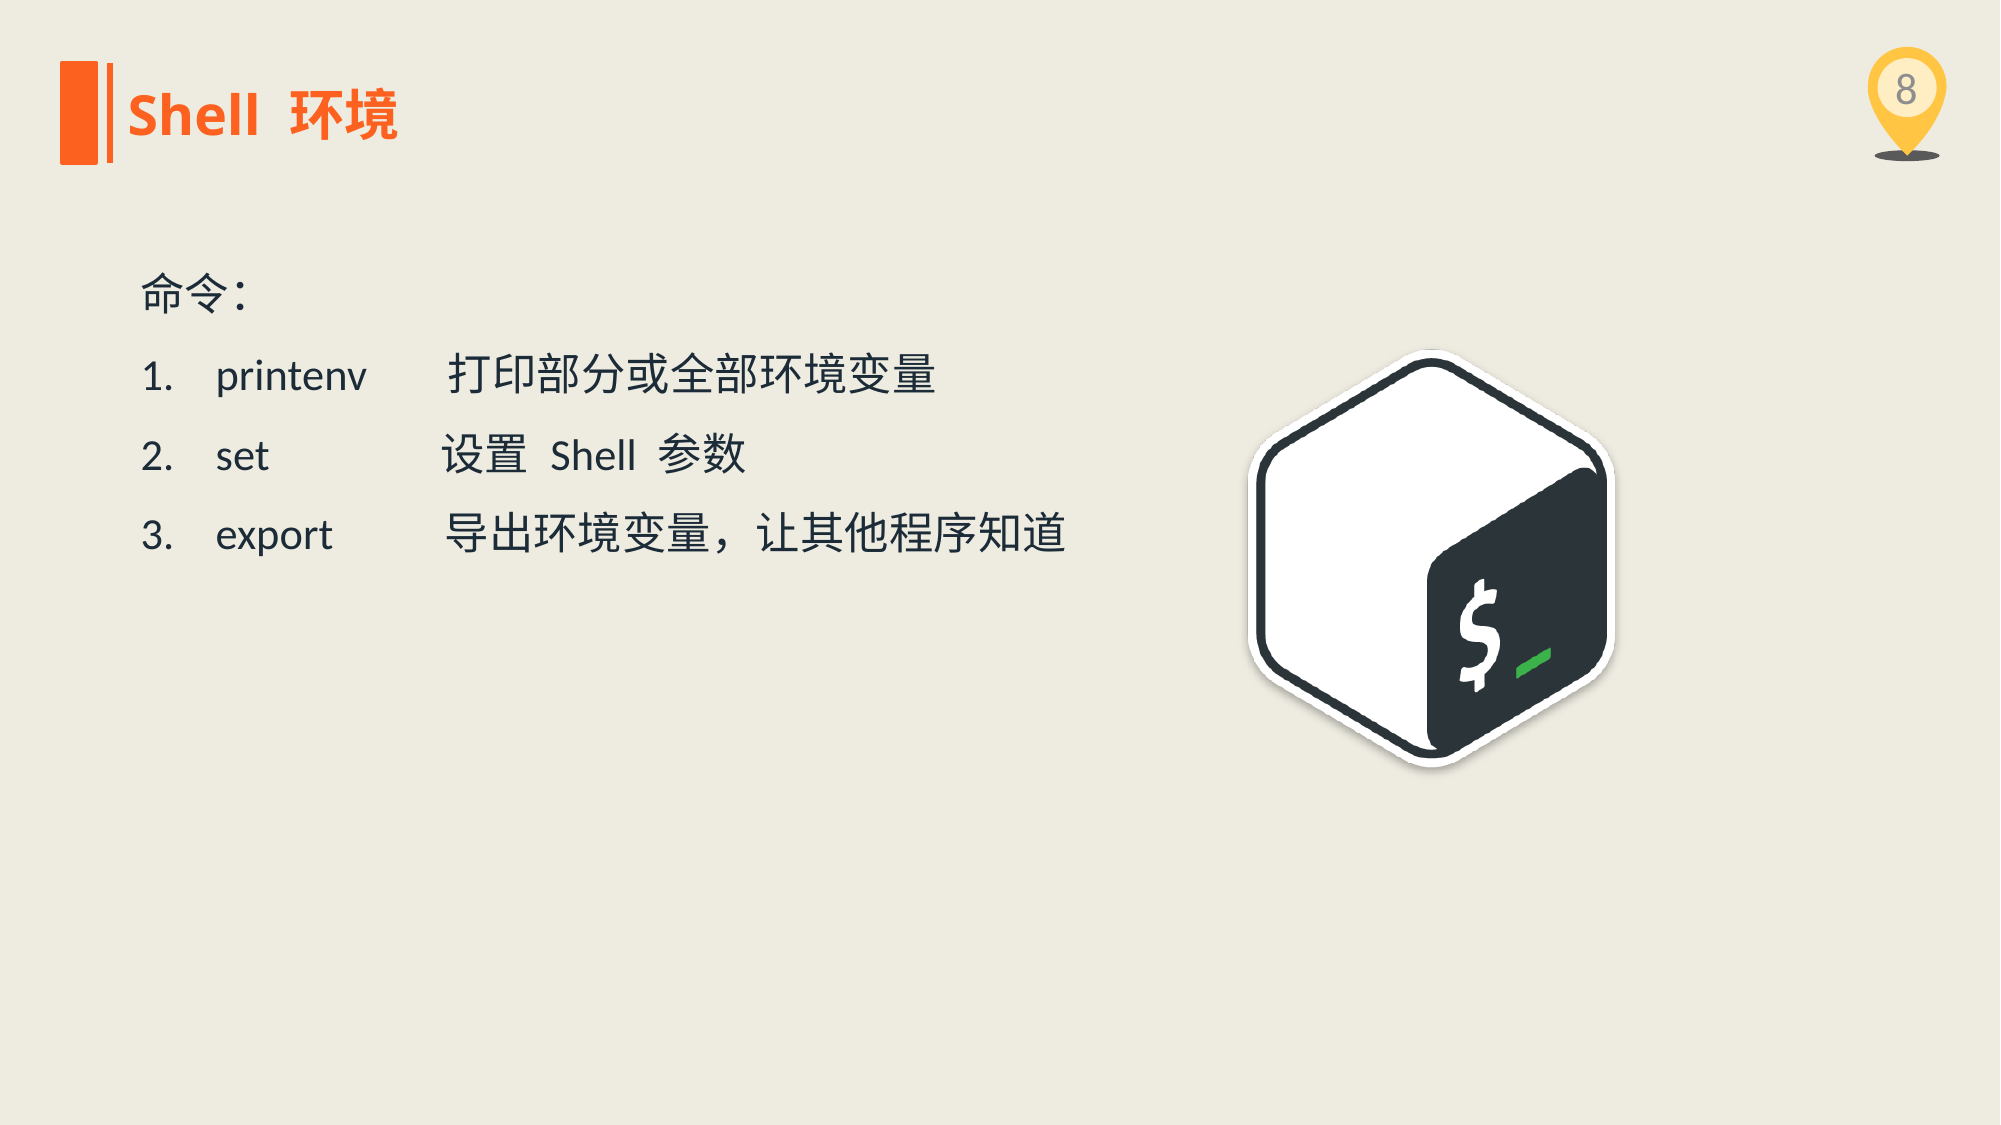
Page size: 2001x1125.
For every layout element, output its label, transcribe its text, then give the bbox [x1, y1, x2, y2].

picture [1153, 284, 1709, 841]
text_box Shell 环境 [115, 72, 577, 154]
text_box [60, 61, 98, 165]
text_box 命令： printenv 打印部分或全部环境变量 set 设置 Shell 参数 export 导出环境变量，让其他程序知道 [125, 231, 1178, 567]
slide_number 8 [1673, 57, 2000, 118]
